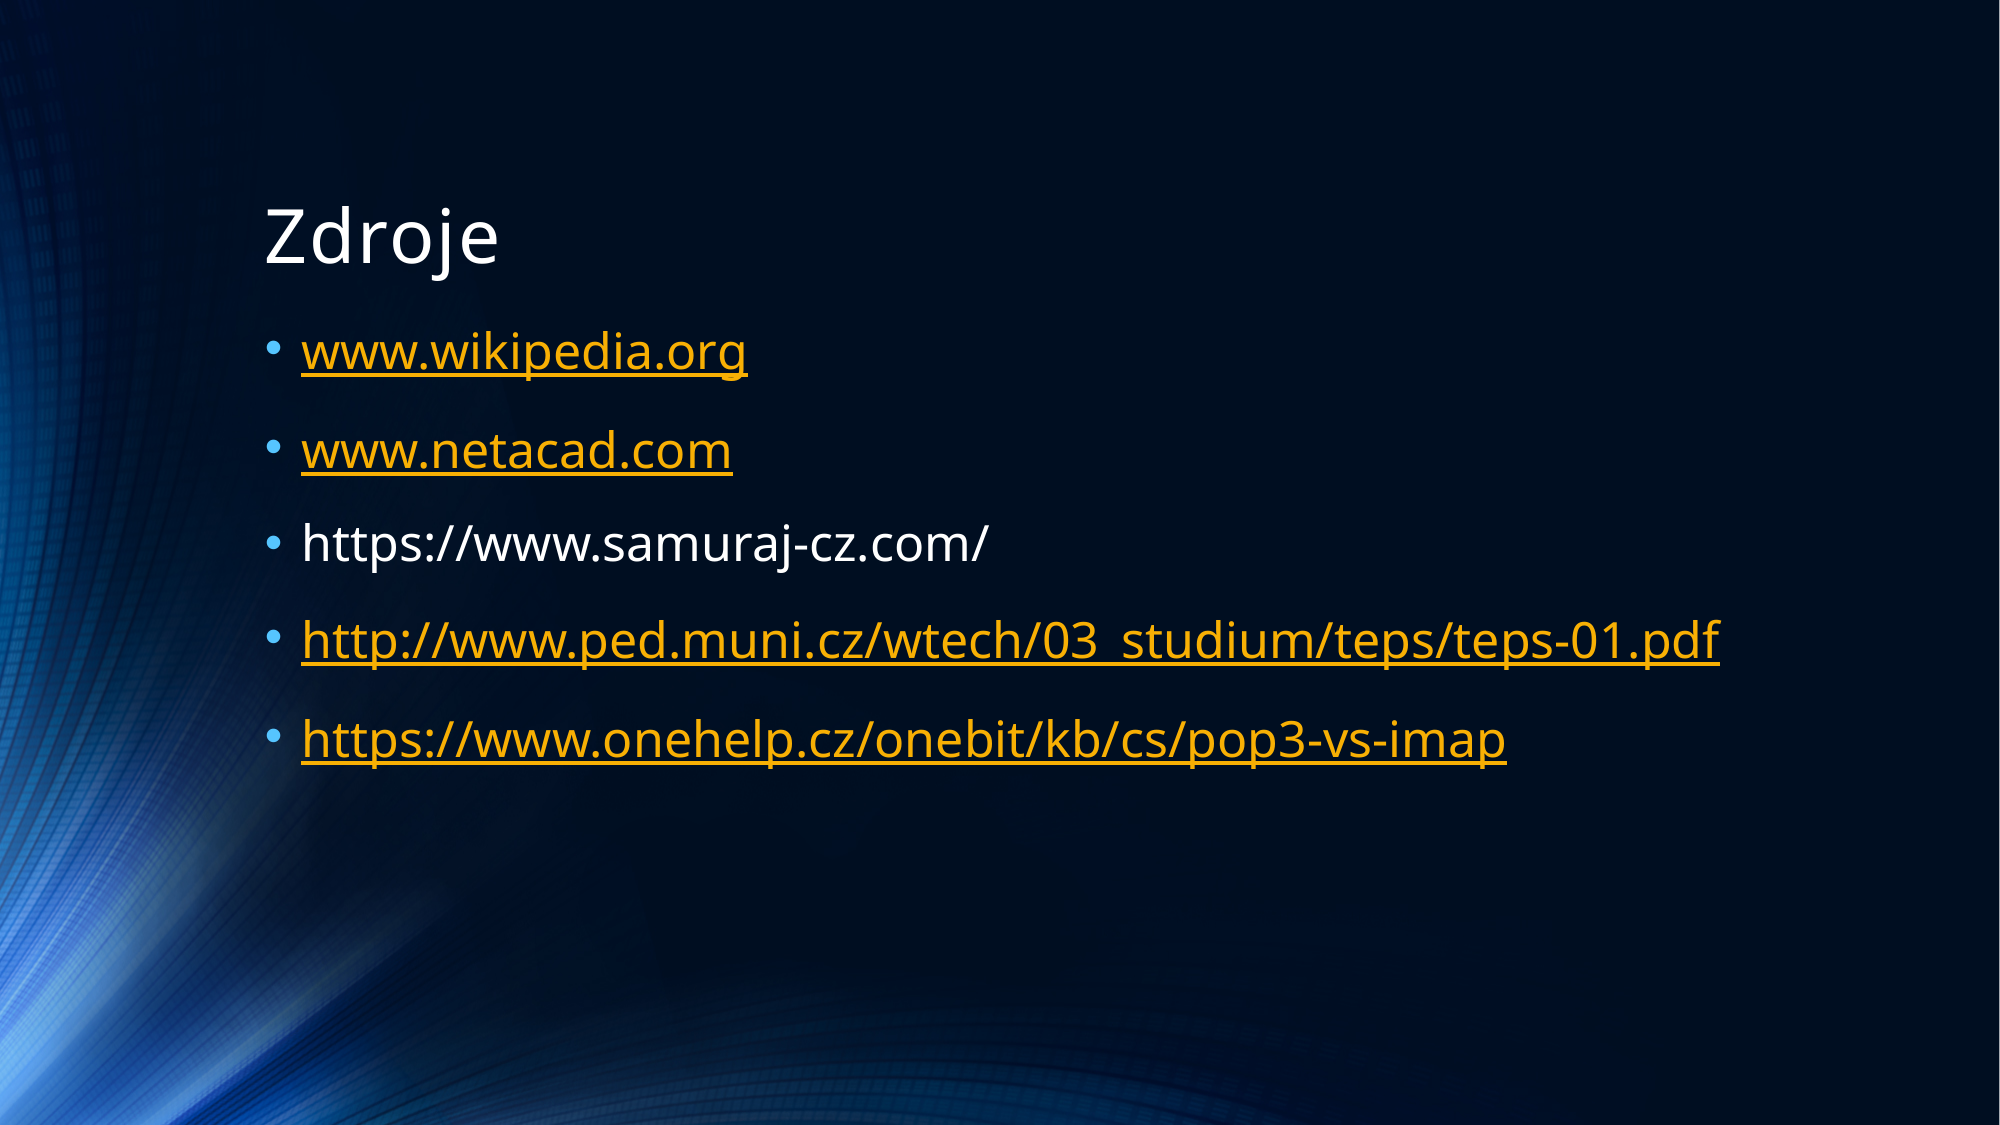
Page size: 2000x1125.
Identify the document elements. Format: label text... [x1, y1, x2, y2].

title Zdroje [249, 62, 1750, 288]
list www.wikipedia.org www.netacad.com https://www.samuraj-cz.com/ http://www.ped.muni.cz/wtech/03_studium/teps/teps-01.pdf https://www.onehelp.cz/onebit/kb/cs/pop3-vs-imap [249, 312, 1749, 988]
picture [0, 0, 2000, 1125]
